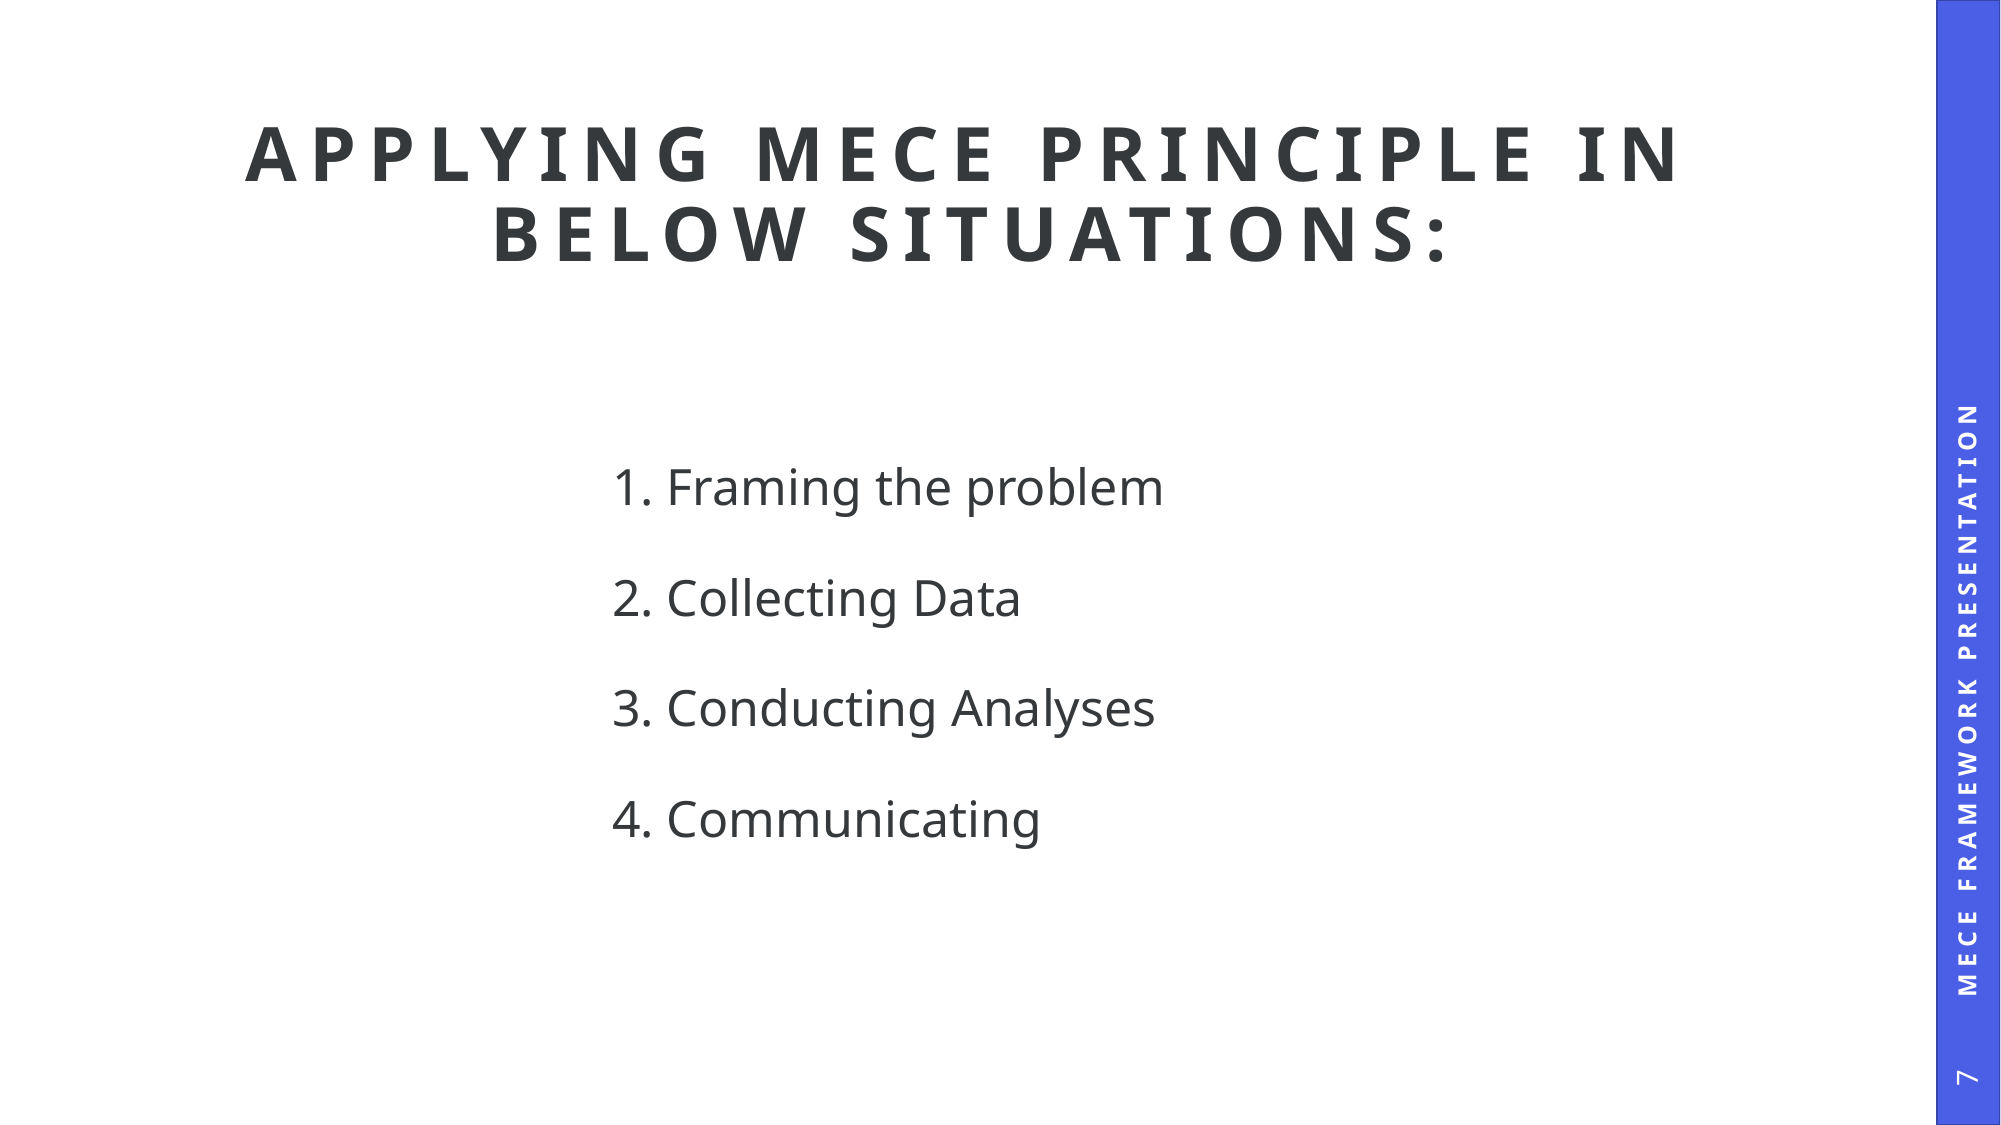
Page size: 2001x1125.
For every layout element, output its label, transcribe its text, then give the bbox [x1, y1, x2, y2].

title Applying MECE Principle in below situations: [139, 143, 1800, 251]
list 1. Framing the problem 2. Collecting Data 3. Conducting Analyses 4. Communicating [612, 425, 1328, 895]
footer MECE Framework Presentation [1937, 0, 2000, 1032]
slide_number 7 [1937, 1032, 2000, 1125]
